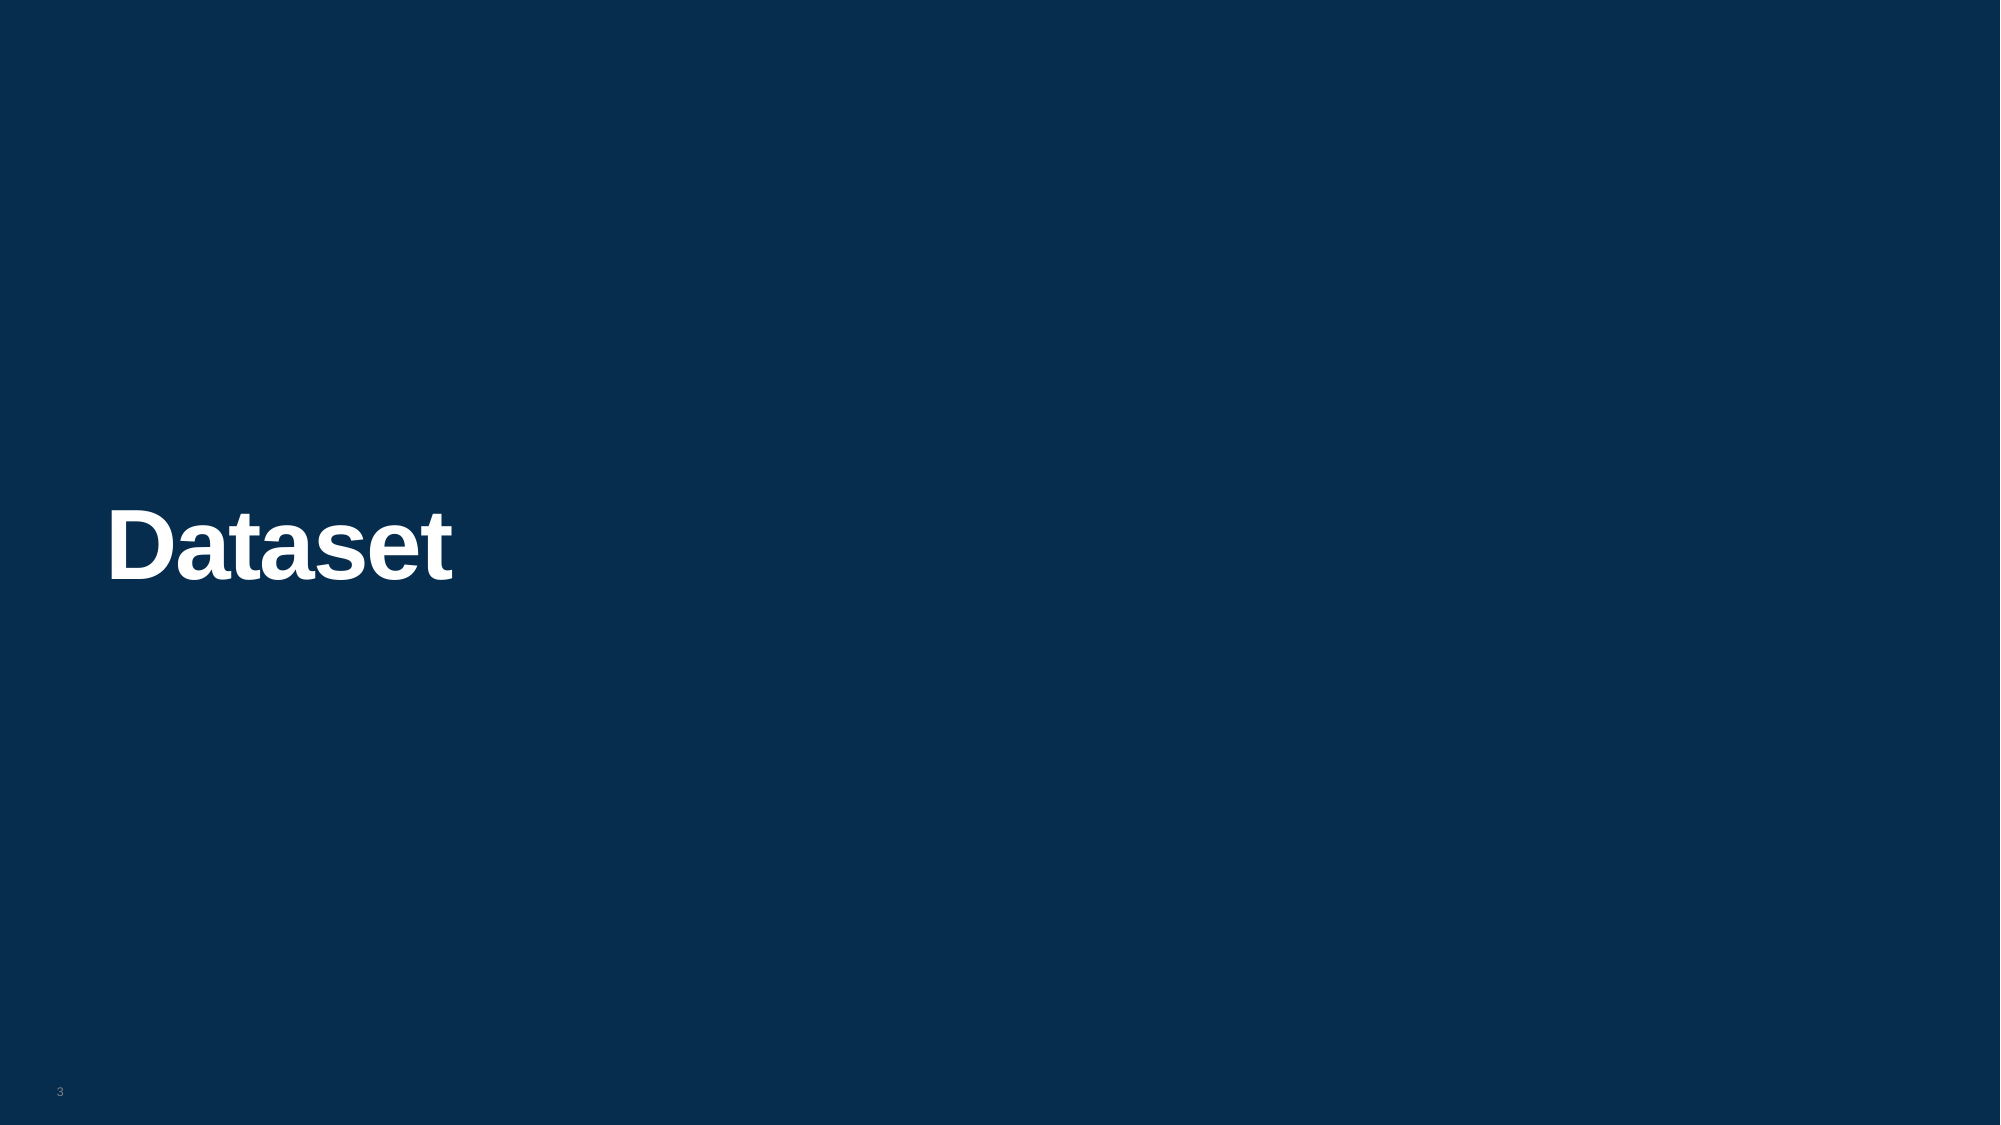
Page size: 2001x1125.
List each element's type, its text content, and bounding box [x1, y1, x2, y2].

slide_number 3 [17, 1074, 73, 1108]
title Dataset [90, 410, 1882, 661]
